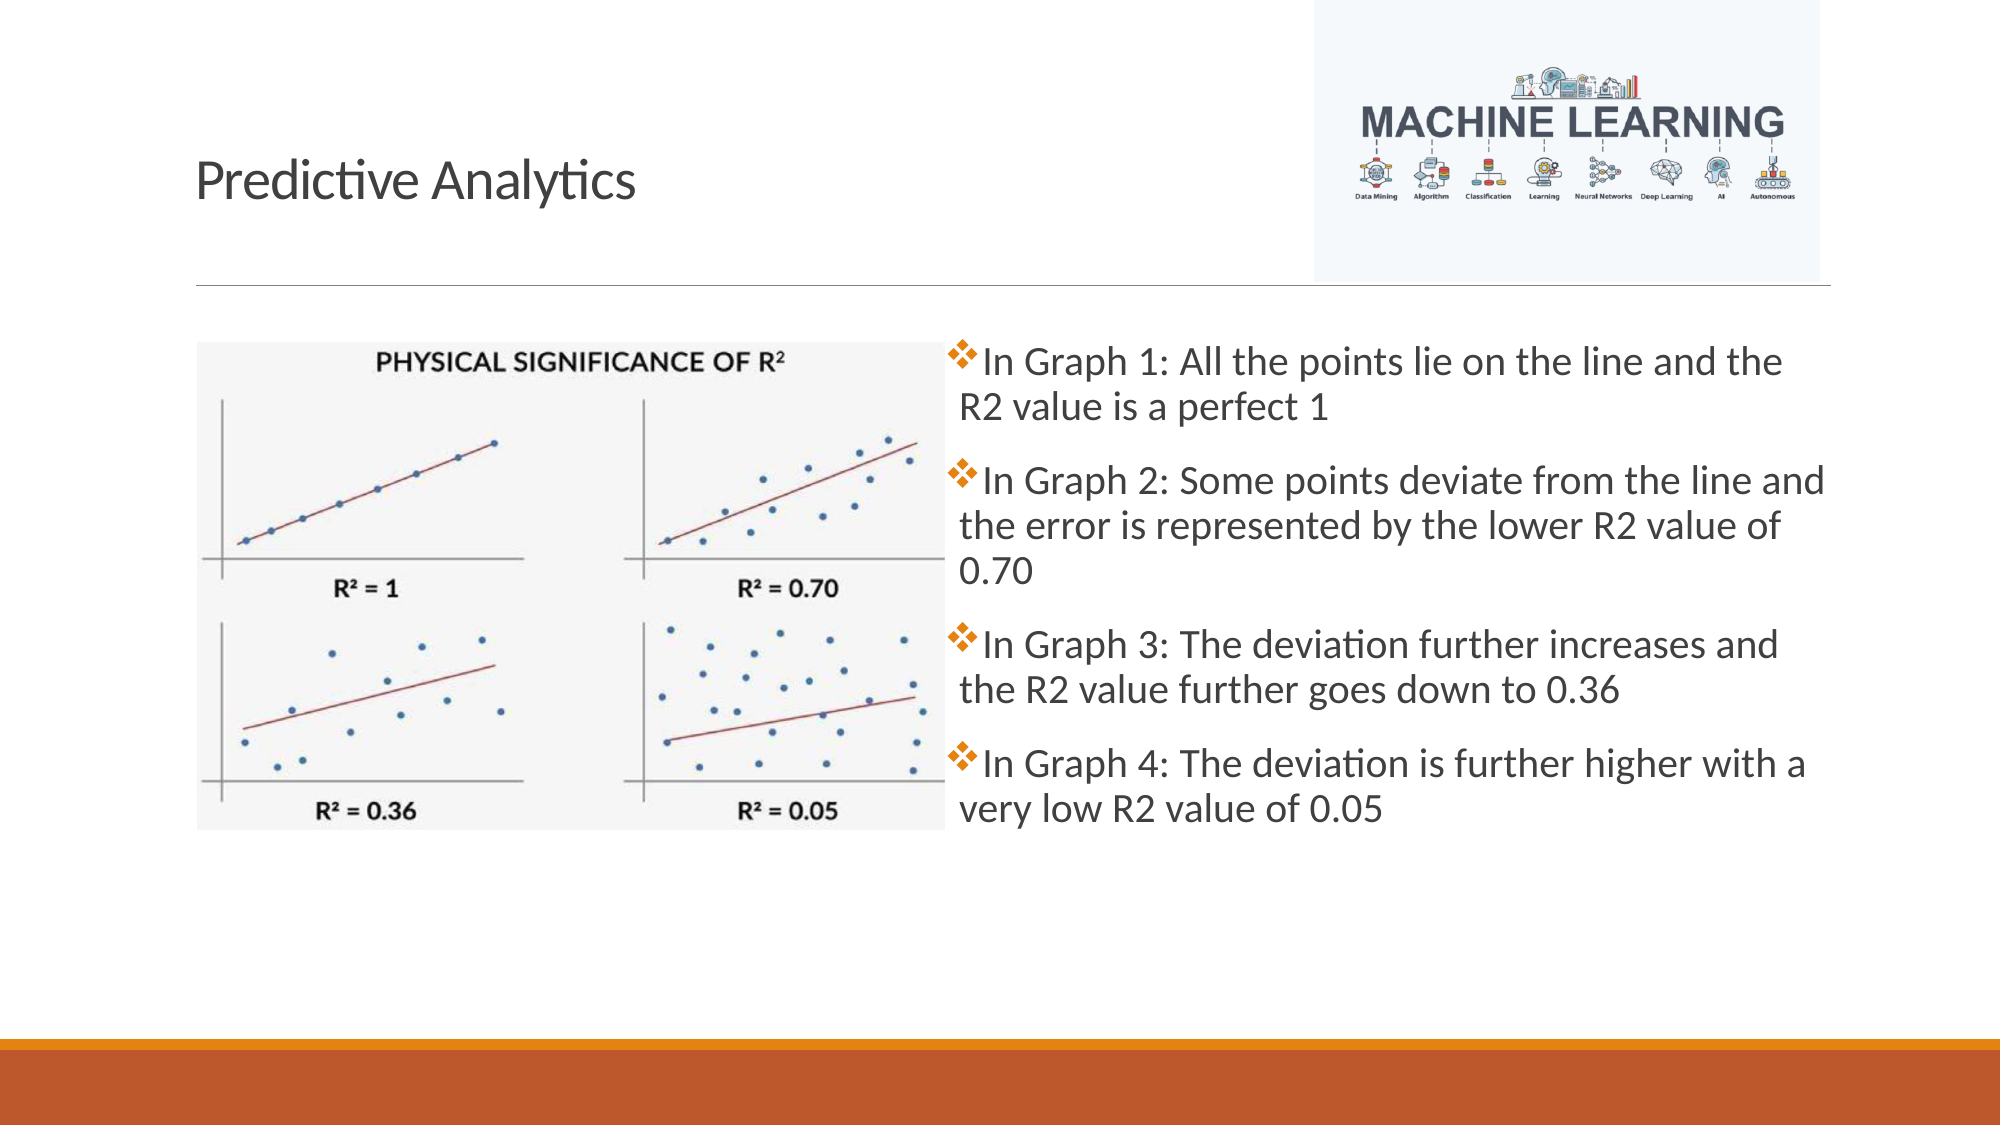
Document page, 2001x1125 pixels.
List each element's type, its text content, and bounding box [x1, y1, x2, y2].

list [196, 342, 945, 831]
picture [1314, 0, 1821, 283]
title Predictive Analytics [180, 47, 1311, 219]
list In Graph 1: All the points lie on the line and the R2 value is a perfect 1 In Graph 2: Some points deviate from the line and the error is represented by the lower R2 value of 0.70 In Graph 3: The deviation further increases and the R2 value further goes down to 0.36 In Graph 4: The deviation is further higher with a very low R2 value of 0.05 [944, 332, 1830, 1044]
